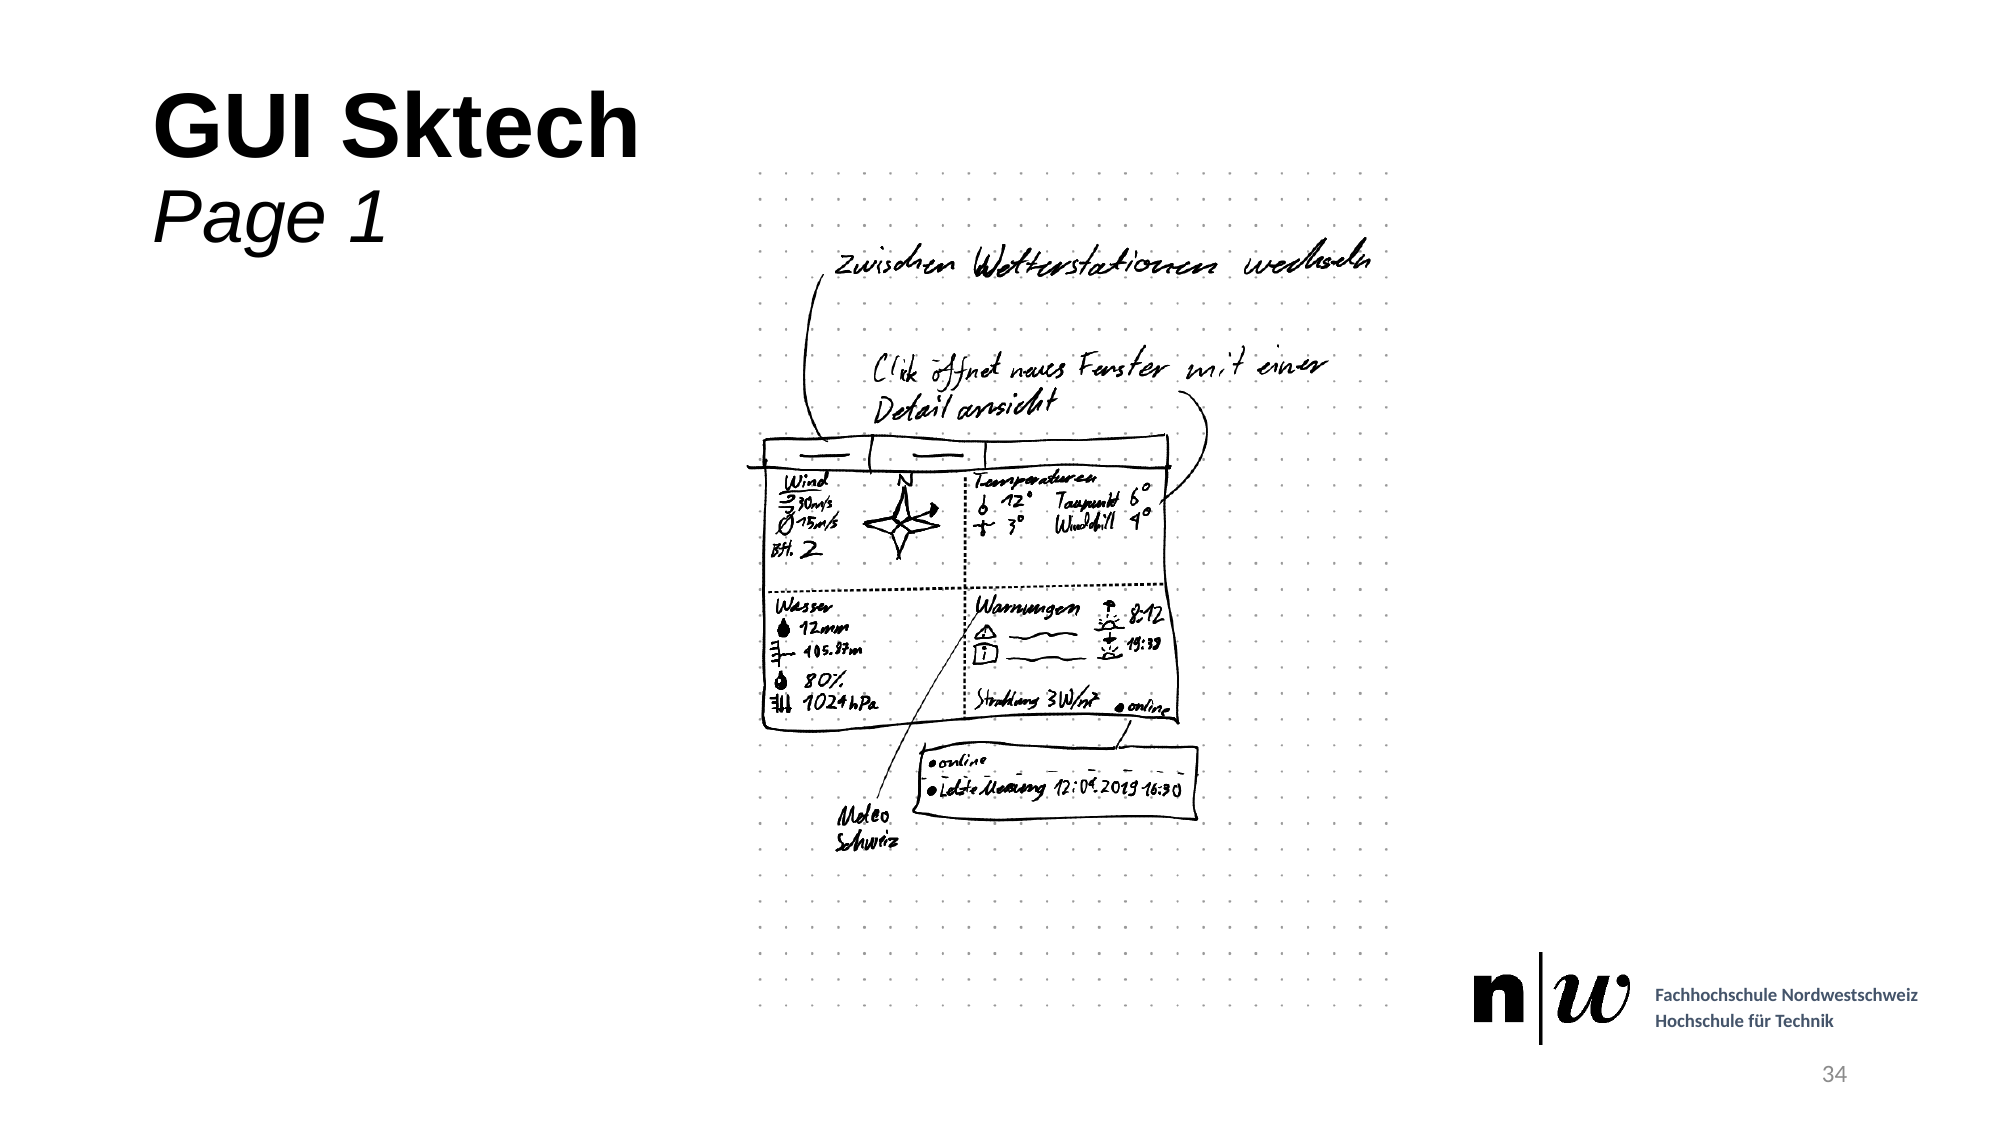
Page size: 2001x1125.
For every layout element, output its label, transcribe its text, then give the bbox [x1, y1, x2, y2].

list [732, 135, 1413, 1043]
title GUI Sktech Page 1 [137, 59, 1863, 278]
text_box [1474, 952, 2000, 1079]
slide_number 34 [1412, 1042, 1863, 1103]
